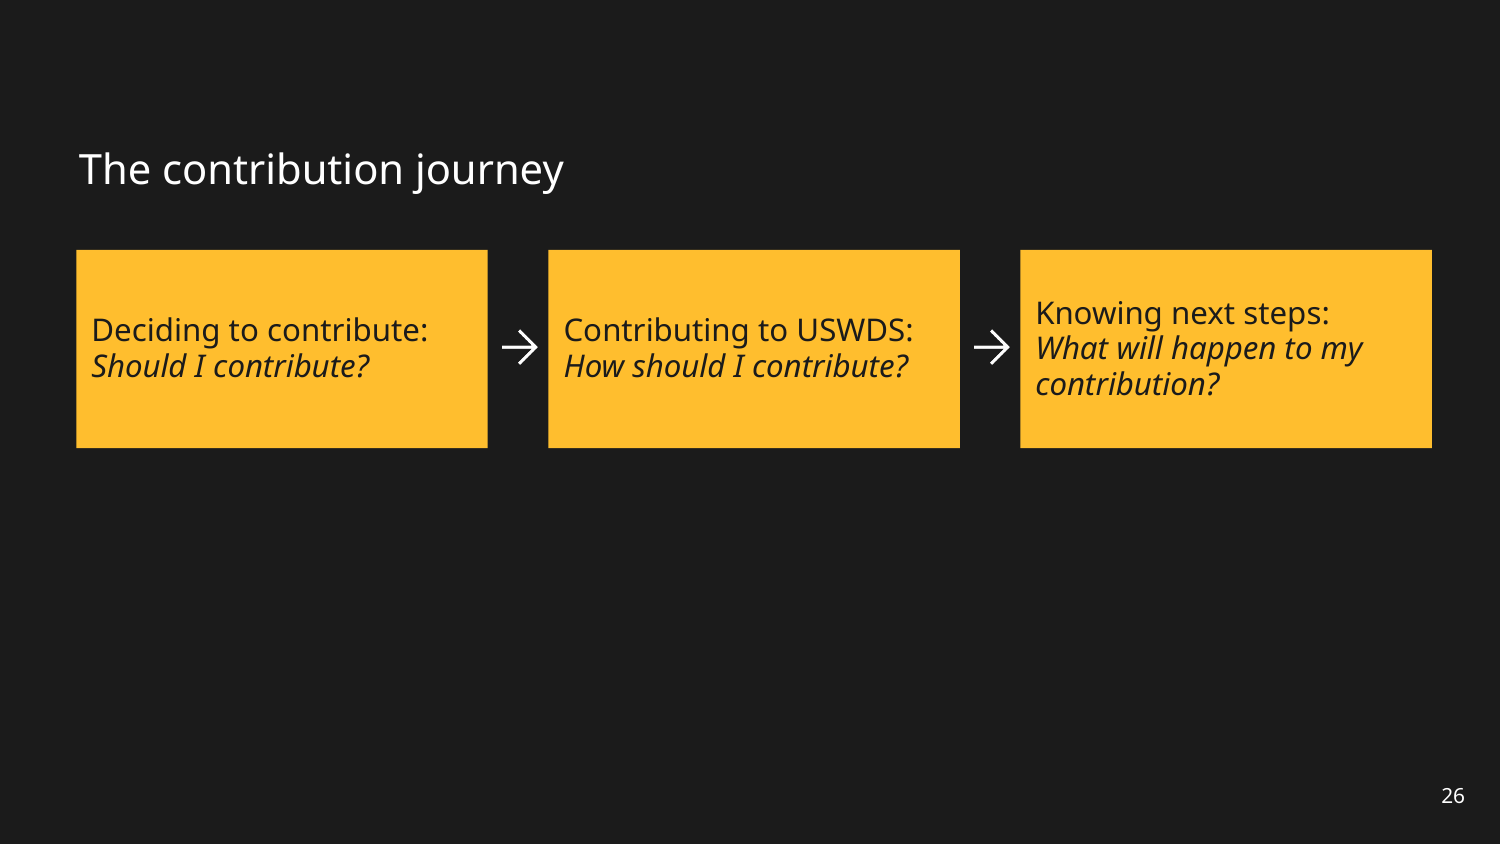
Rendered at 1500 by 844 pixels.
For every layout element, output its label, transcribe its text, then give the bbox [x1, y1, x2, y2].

list Knowing next steps: What will happen to my contribution? [1020, 249, 1432, 449]
list Contributing to USWDS: How should I contribute? [548, 249, 960, 449]
picture [502, 329, 538, 365]
list Deciding to contribute: Should I contribute? [76, 249, 488, 449]
title The contribution journey [64, 50, 1420, 208]
picture [974, 329, 1010, 365]
slide_number 26 [1389, 764, 1480, 830]
